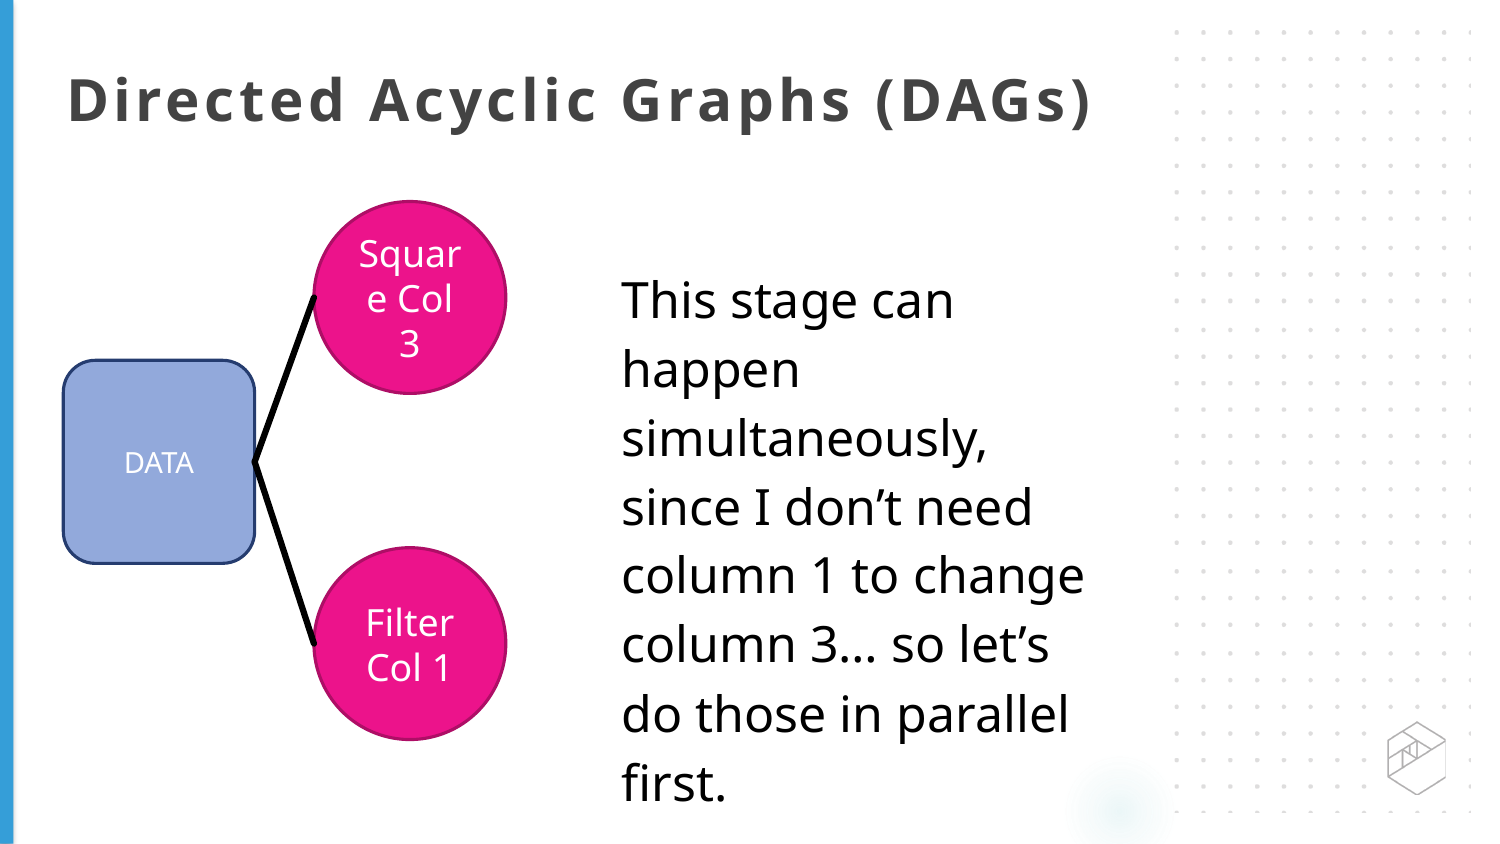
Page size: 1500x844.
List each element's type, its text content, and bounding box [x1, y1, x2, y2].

text_box DATA [61, 358, 248, 565]
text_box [254, 461, 315, 644]
list This stage can happen simultaneously, since I don’t need column 1 to change column 3… so let’s do those in parallel first. [593, 244, 1135, 680]
text_box Filter Col 1 [312, 546, 508, 742]
picture [1058, 750, 1181, 844]
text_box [254, 297, 315, 461]
text_box Square Col 3 [312, 199, 508, 395]
text_box Directed Acyclic Graphs (DAGs) [51, 48, 1135, 142]
